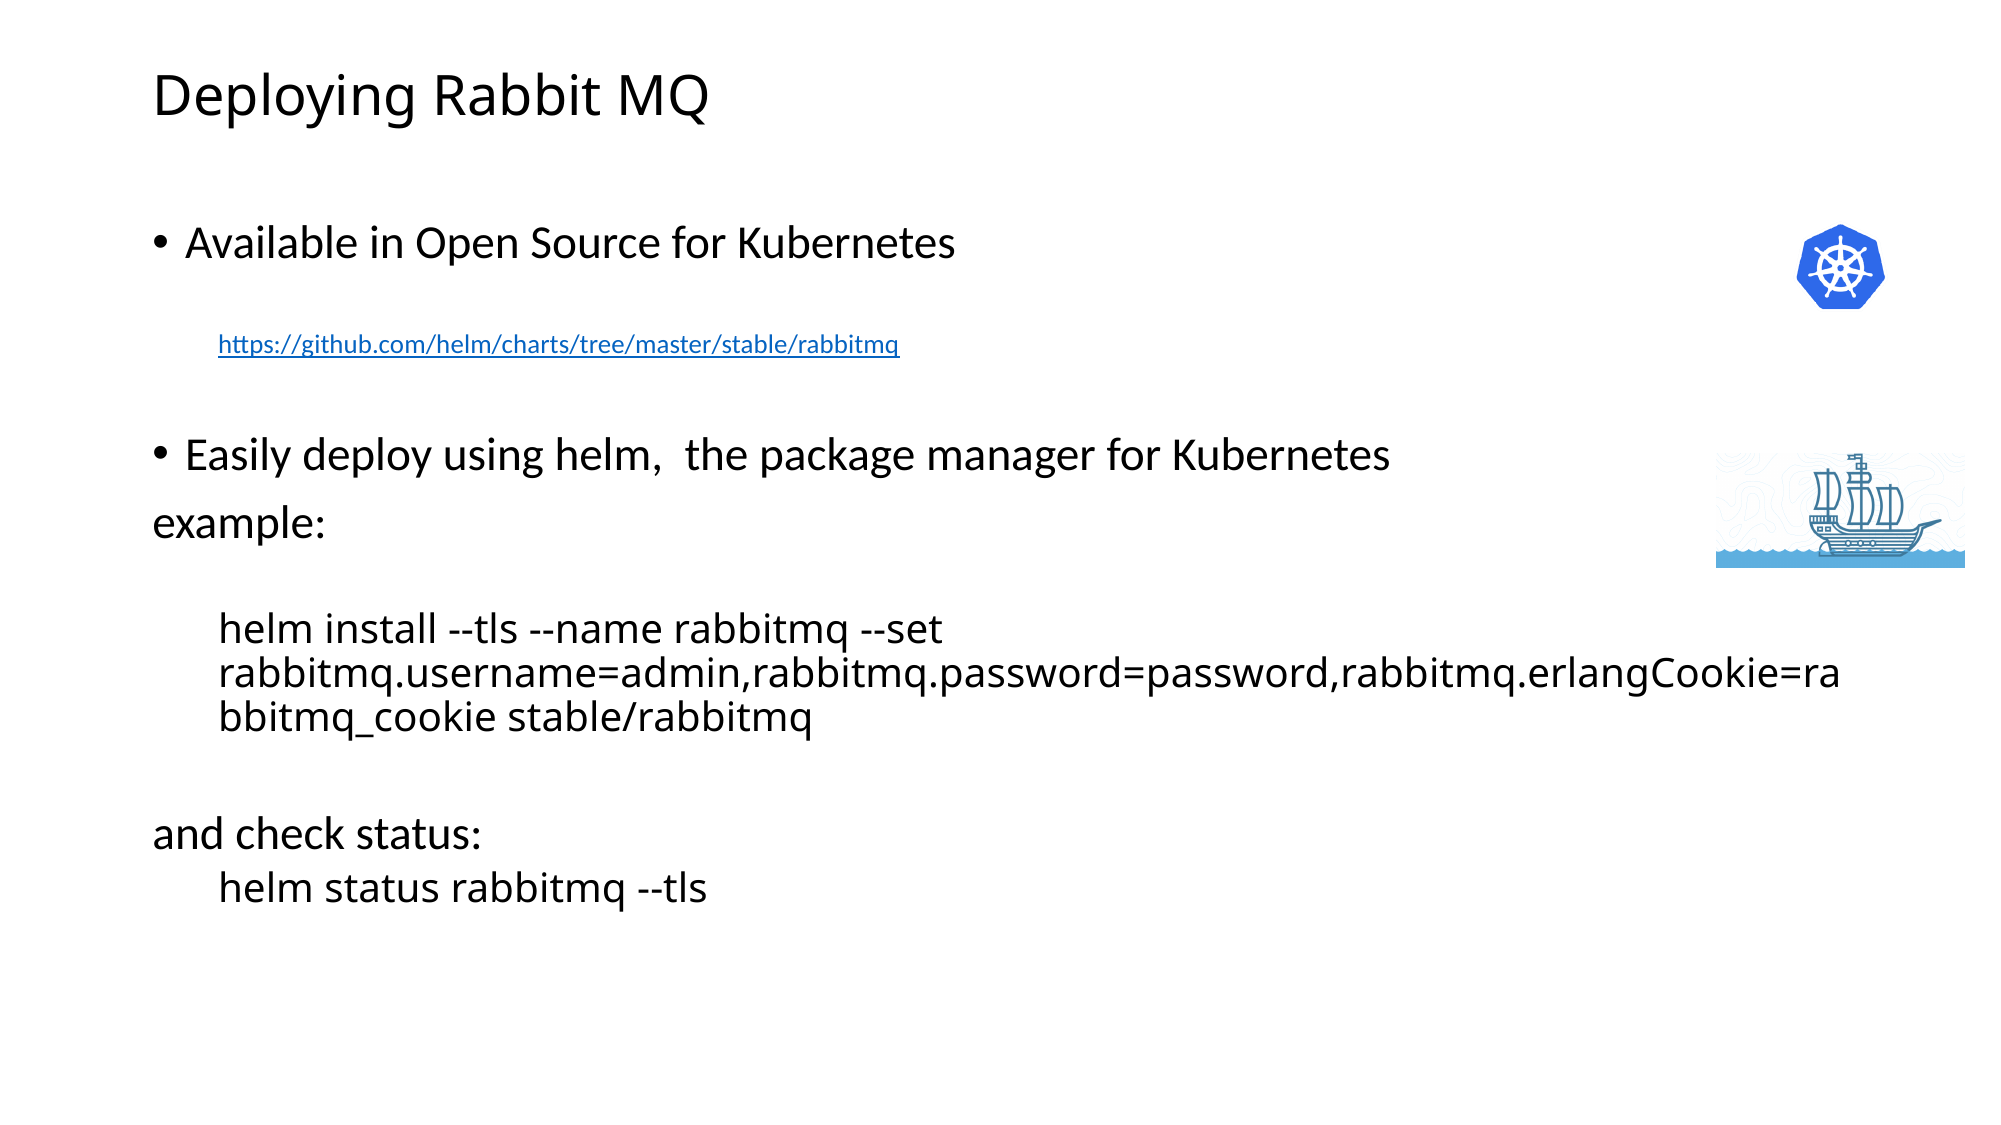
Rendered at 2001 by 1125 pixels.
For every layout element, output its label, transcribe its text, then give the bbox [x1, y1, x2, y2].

picture [1791, 220, 1889, 314]
picture [1716, 453, 1965, 568]
list Available in Open Source for Kubernetes https://github.com/helm/charts/tree/master/stable/rabbitmq Easily deploy using helm, the package manager for Kubernetes example: helm install --tls --name rabbitmq --set rabbitmq.username=admin,rabbitmq.password=password,rabbitmq.erlangCookie=rabbitmq_cookie stable/rabbitmq and check status: helm status rabbitmq --tls [137, 210, 1863, 925]
title Deploying Rabbit MQ [137, 59, 1863, 136]
